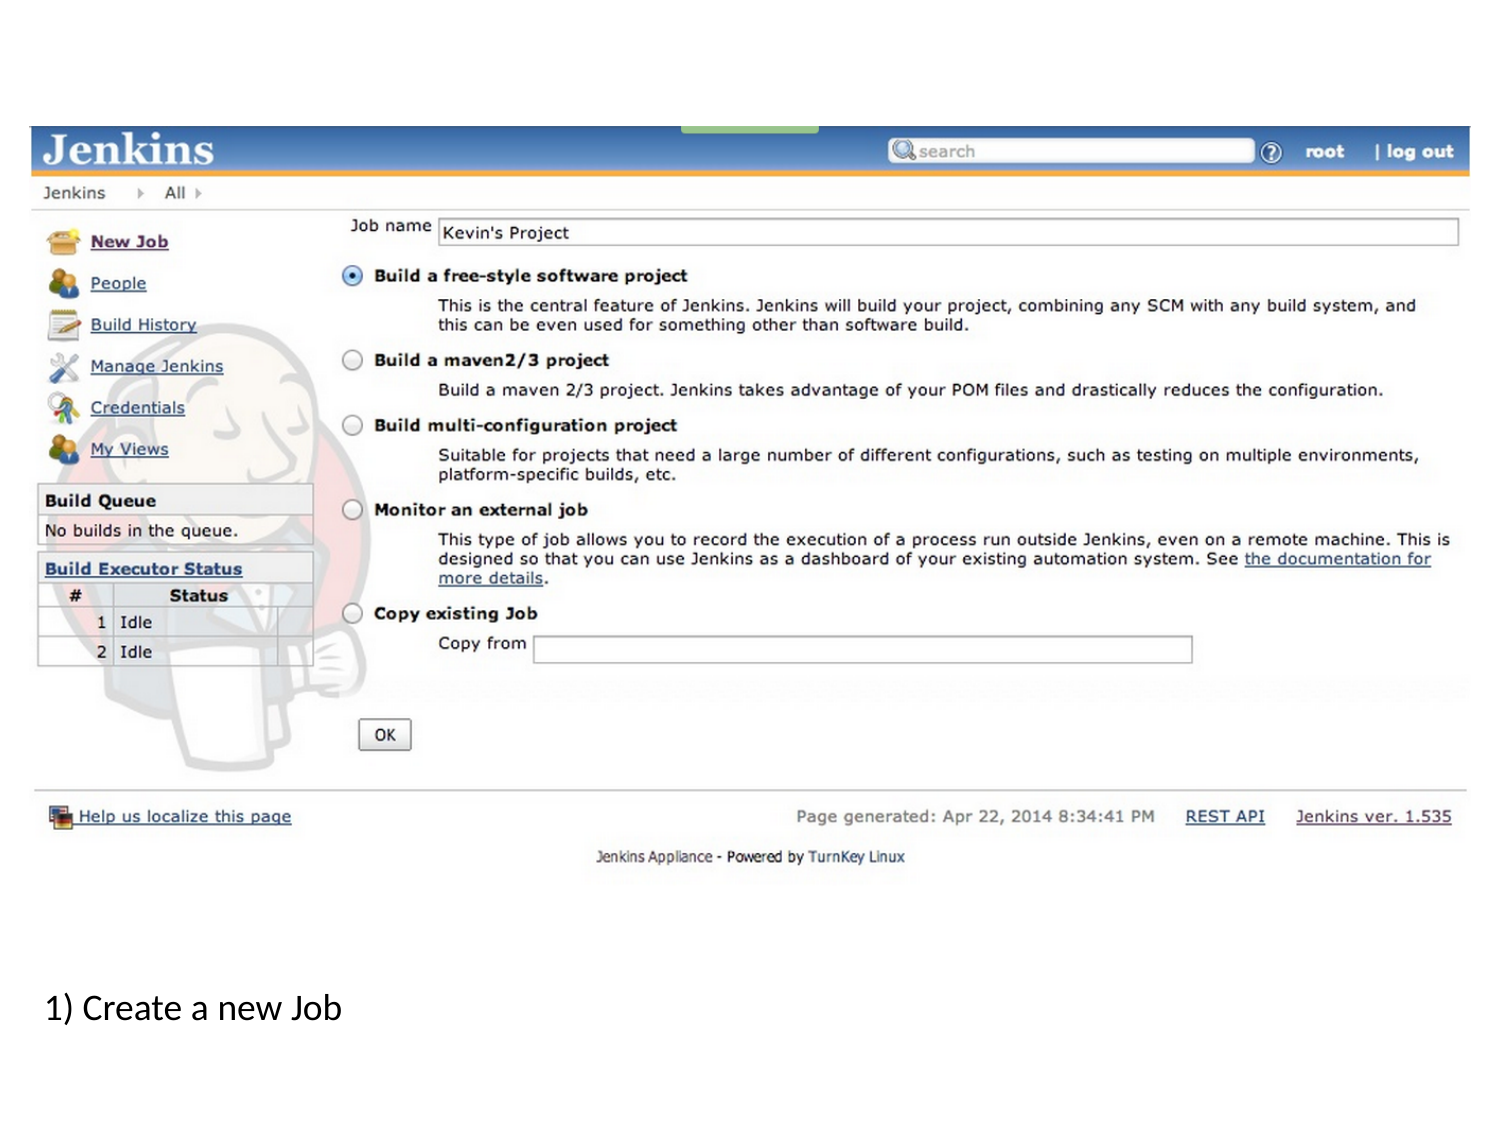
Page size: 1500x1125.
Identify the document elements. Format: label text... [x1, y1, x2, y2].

picture [29, 125, 1471, 886]
text_box 1) Create a new Job [29, 975, 368, 1036]
